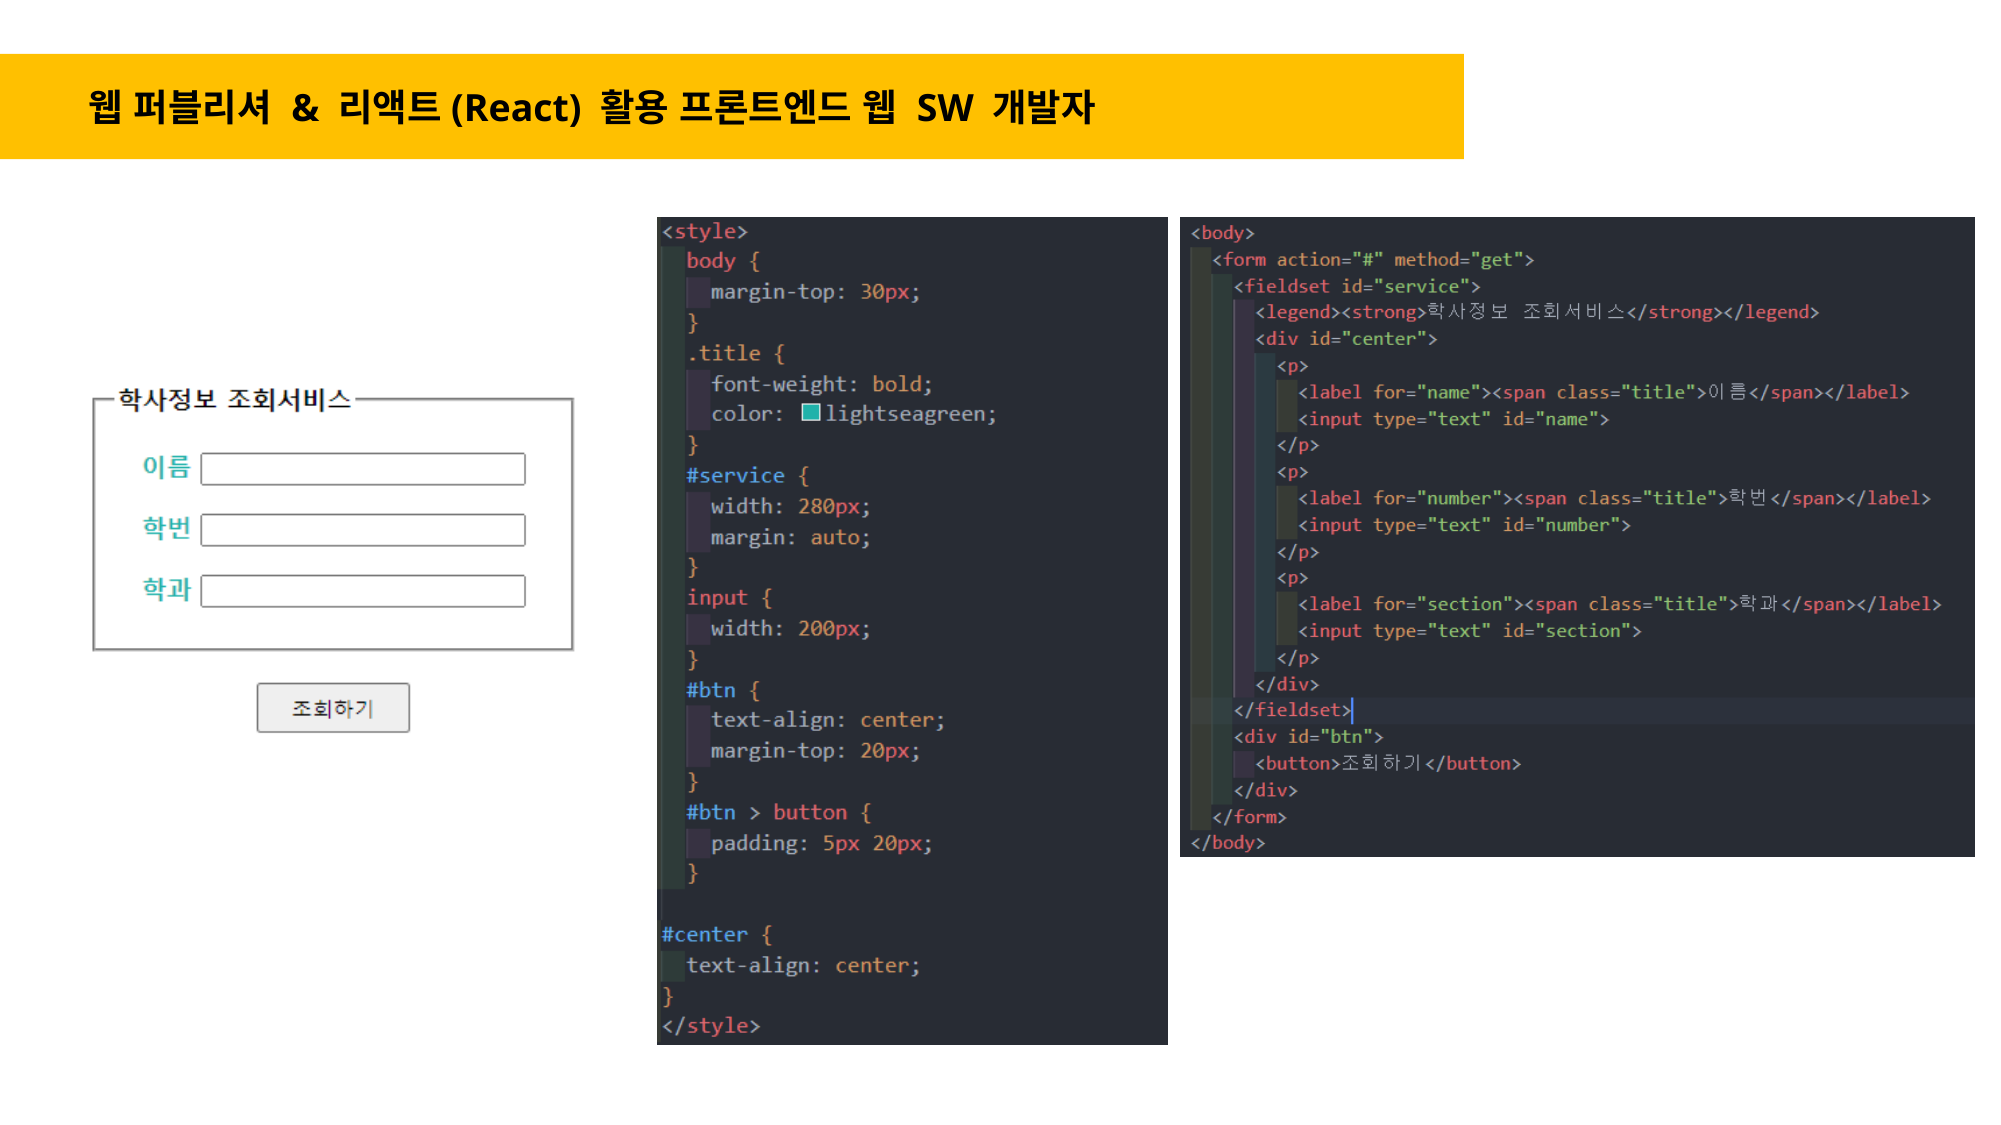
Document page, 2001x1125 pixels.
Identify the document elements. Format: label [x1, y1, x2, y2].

picture [657, 217, 1168, 1045]
picture [1180, 217, 1975, 857]
picture [74, 370, 609, 755]
text_box [0, 53, 1464, 160]
